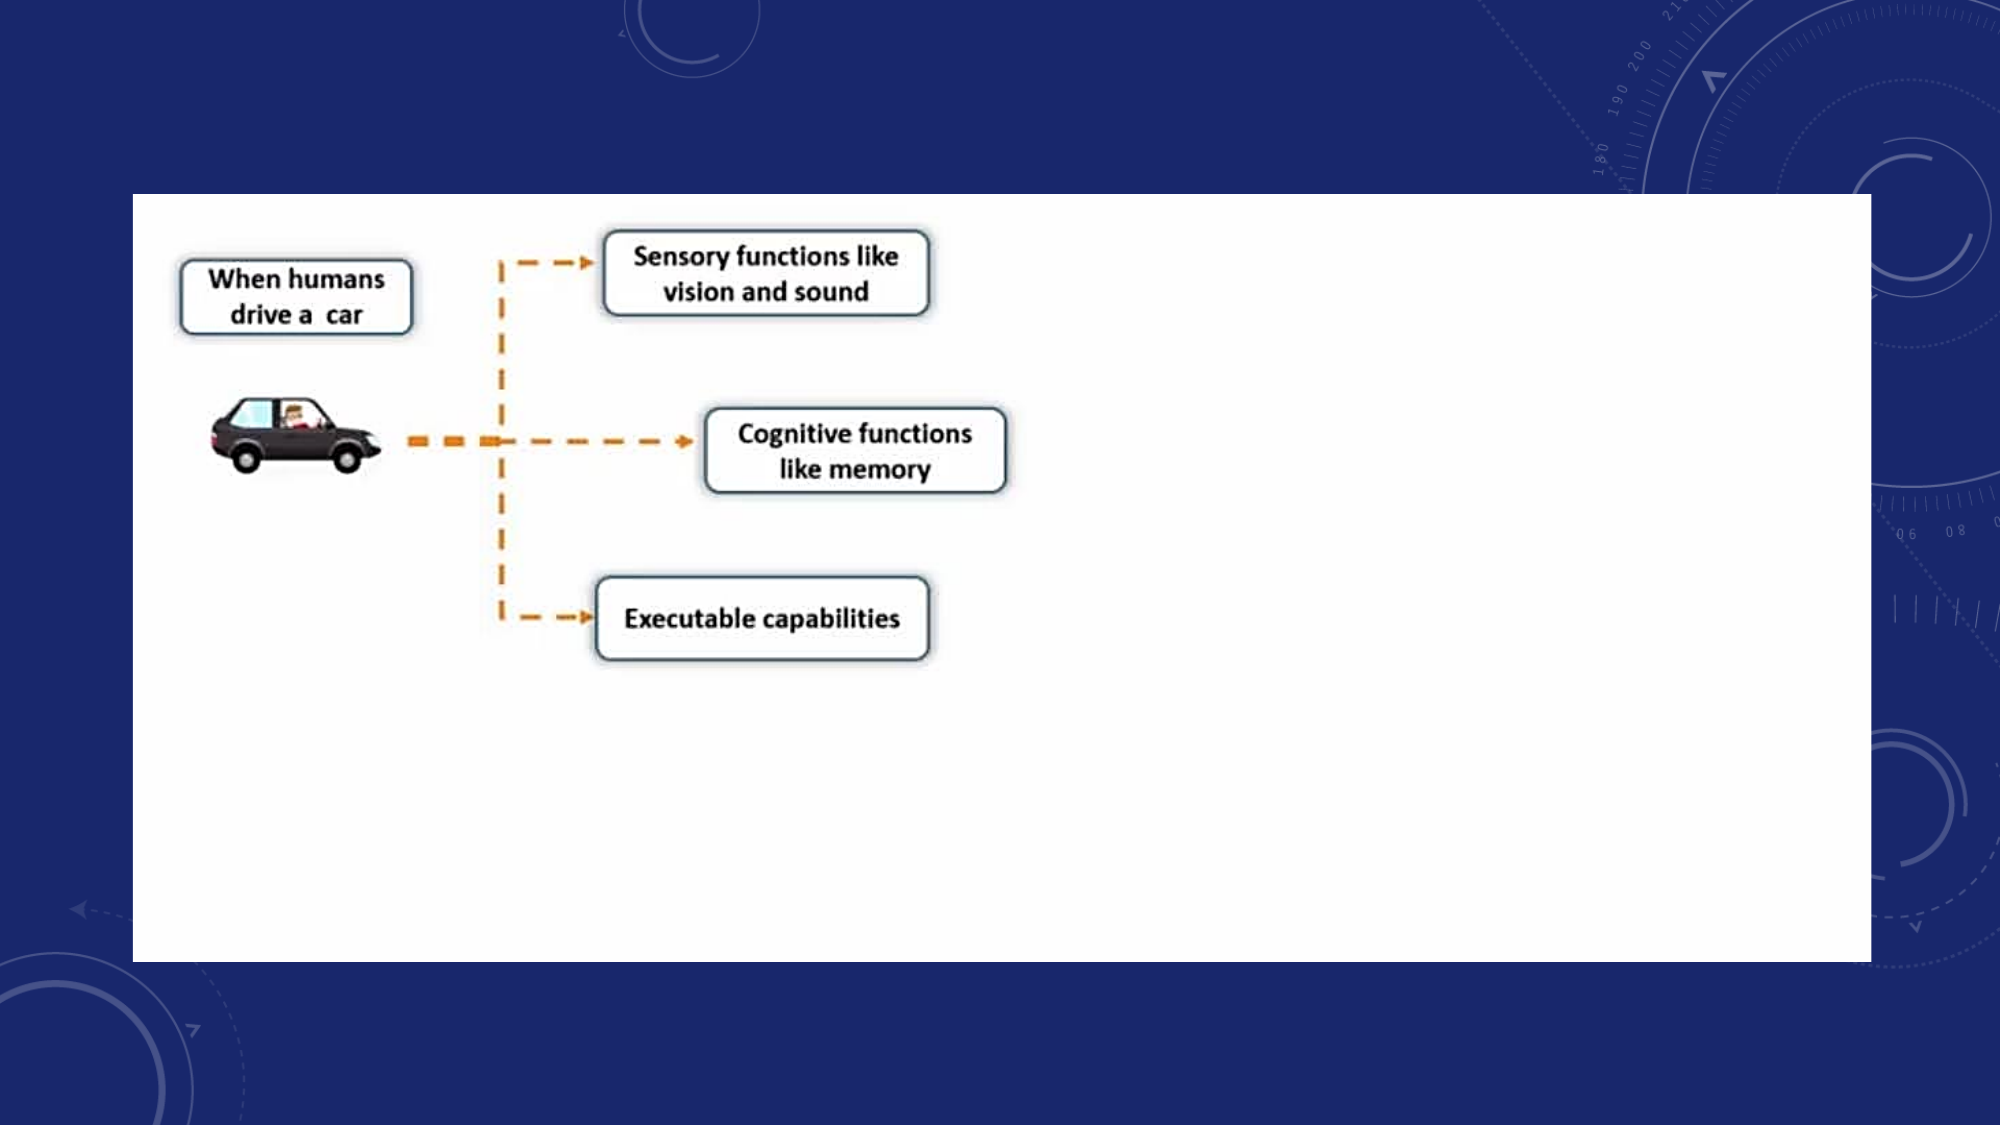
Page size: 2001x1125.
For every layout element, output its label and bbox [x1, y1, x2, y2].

picture [0, 0, 2000, 1125]
list [132, 194, 1872, 962]
